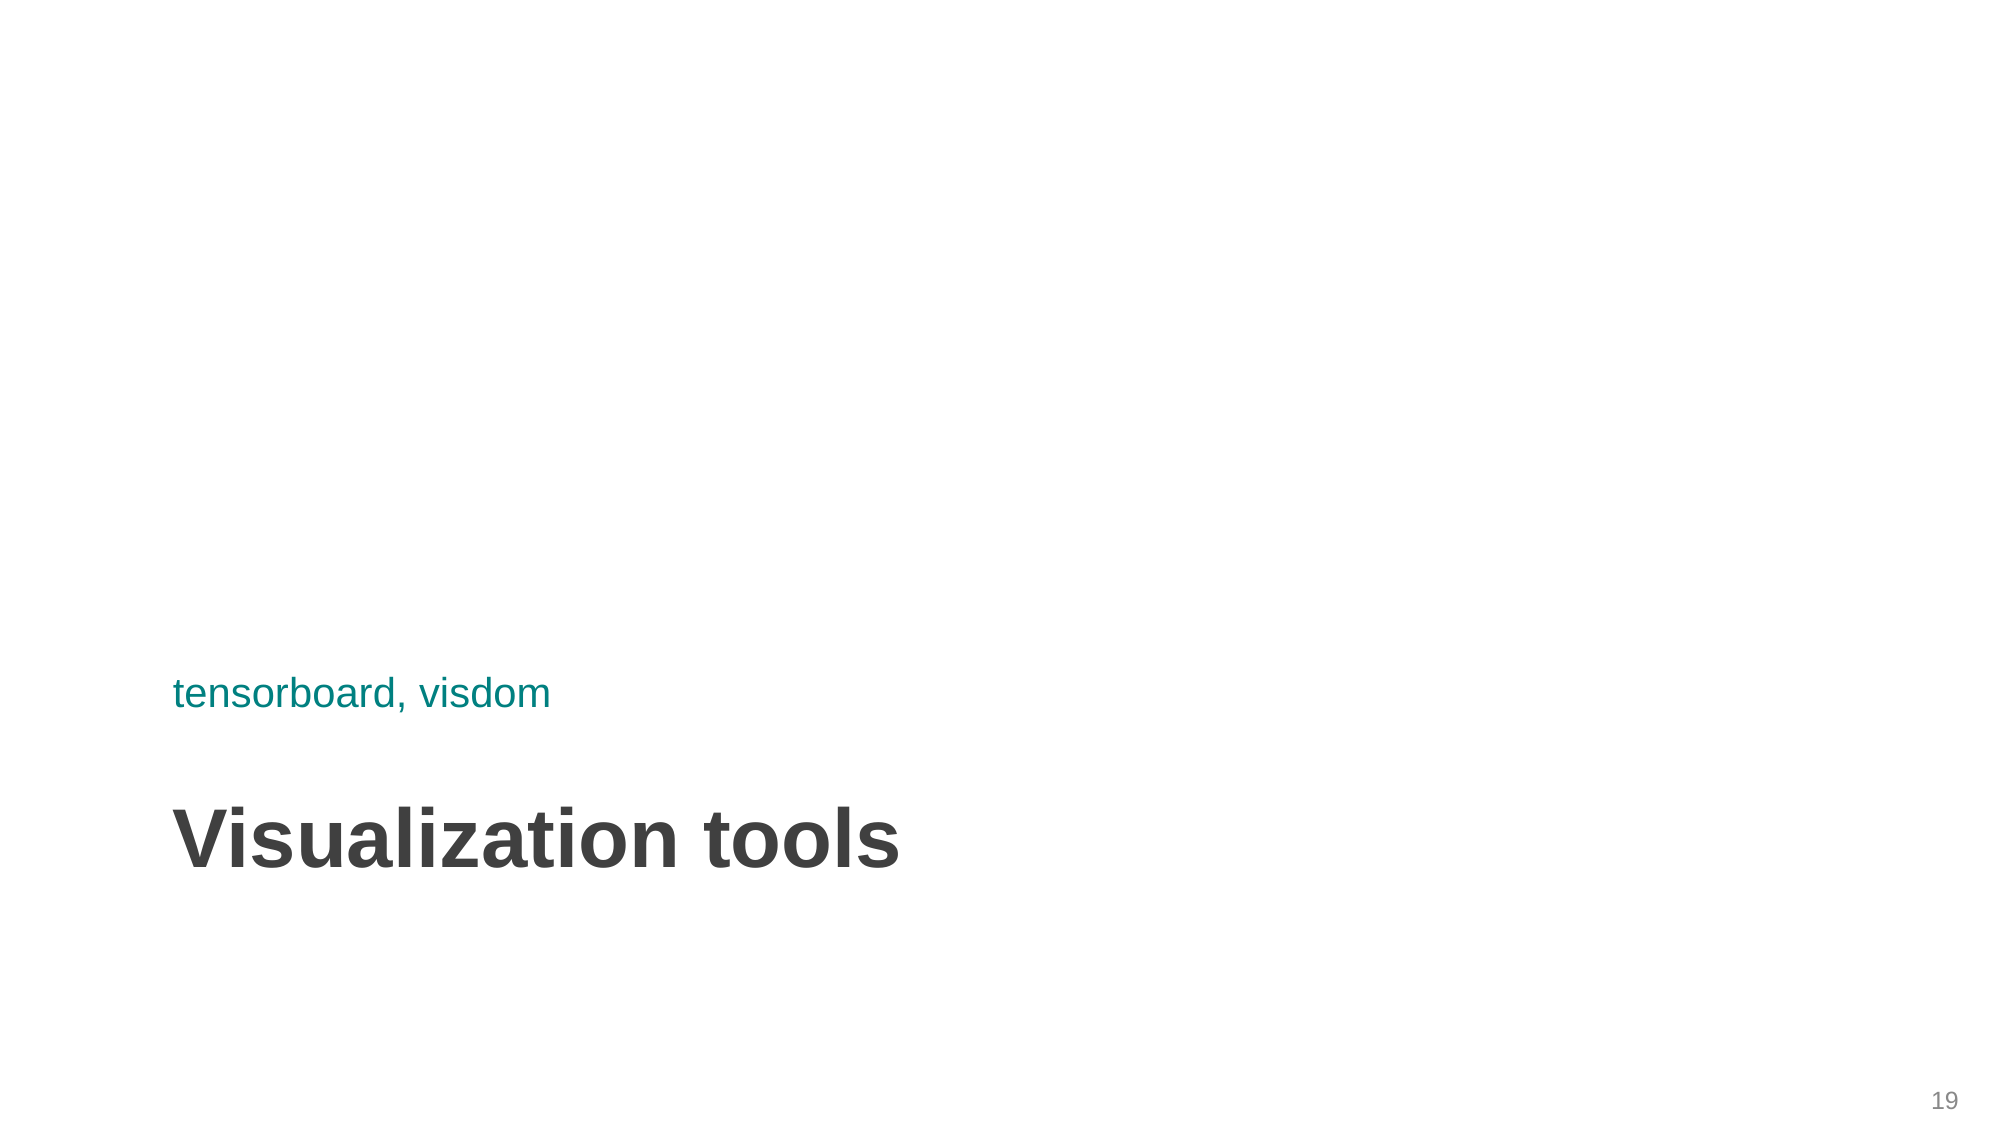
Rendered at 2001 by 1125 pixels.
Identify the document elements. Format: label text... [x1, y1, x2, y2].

list tensorboard, visdom [157, 476, 1859, 724]
title Visualization tools [157, 724, 1859, 947]
slide_number 19 [1897, 1081, 1993, 1123]
